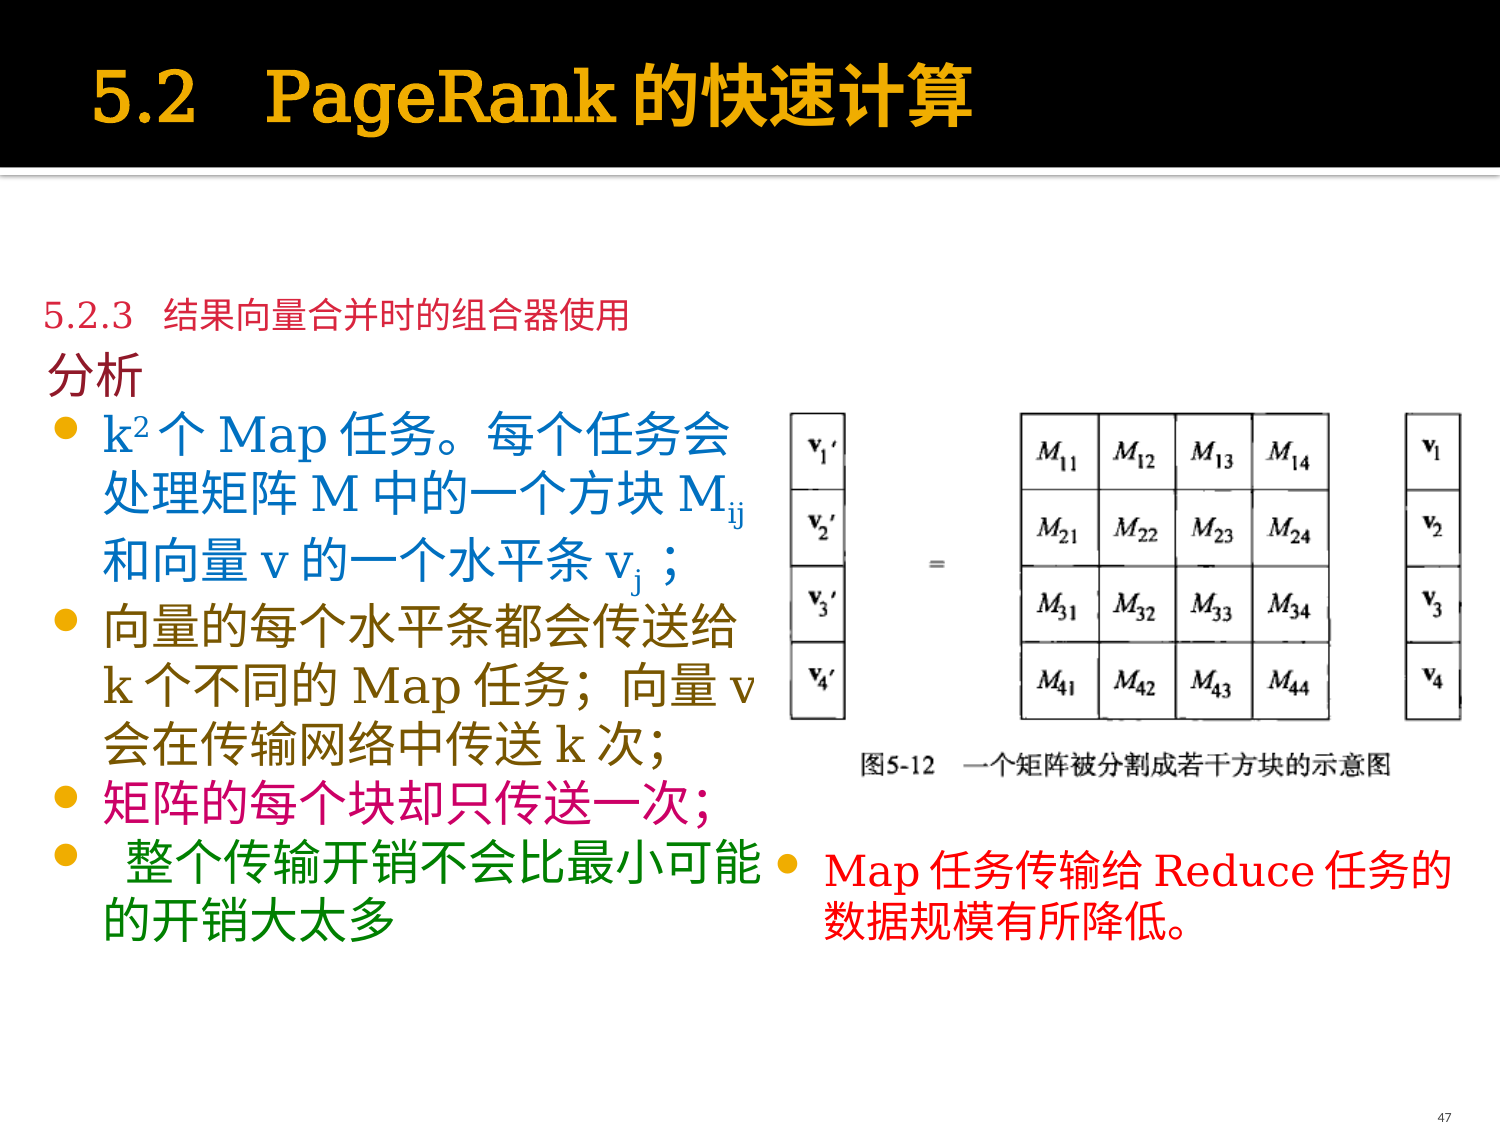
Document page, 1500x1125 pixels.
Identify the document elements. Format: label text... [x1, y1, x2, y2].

picture [754, 390, 1495, 799]
list 5.2.3 结果向量合并时的组合器使用 [21, 277, 1466, 344]
text_box 分析 k2个Map任务。每个任务会处理矩阵M中的一个方块Mij和向量v的一个水平条vj ； 向量的每个水平条都会传送给k个不同的Map任务；向量v会在传输网络中传送k次； 矩阵的每个块却只传送一次； 整个传输开销不会比最小可能的开销大太多 [25, 333, 779, 962]
slide_number 47 [1345, 1080, 1467, 1125]
text_box Map任务传输给Reduce任务的数据规模有所降低。 [749, 798, 1500, 955]
title 5.2 PageRank的快速计算 [75, 12, 1425, 175]
